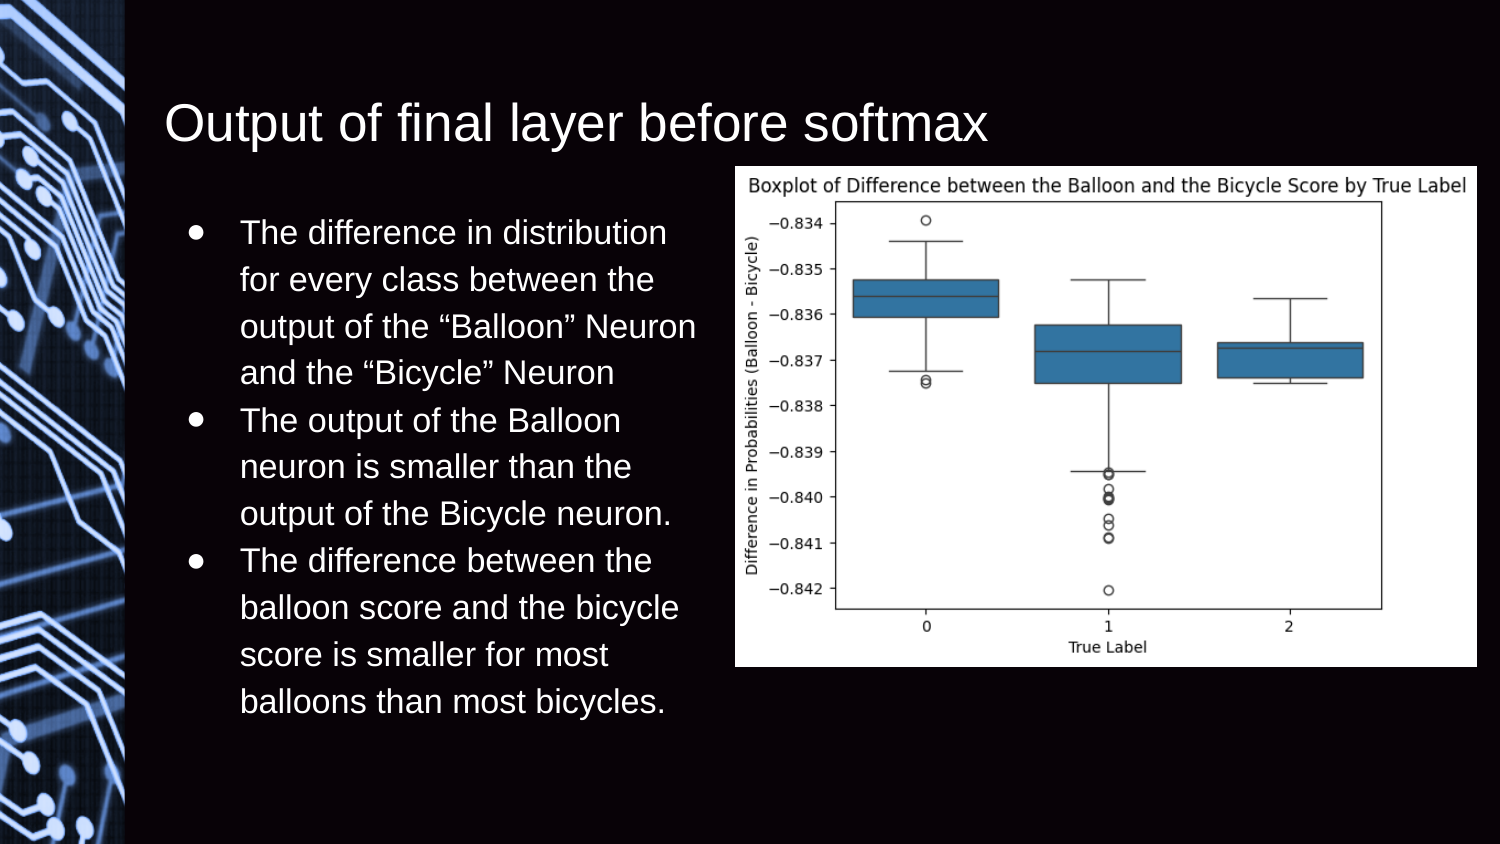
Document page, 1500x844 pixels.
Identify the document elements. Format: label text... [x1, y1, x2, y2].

list The difference in distribution for every class between the output of the “Balloon” Neuron and the “Bicycle” Neuron The output of the Balloon neuron is smaller than the output of the Bicycle neuron. The difference between the balloon score and the bicycle score is smaller for most balloons than most bicycles. [151, 189, 713, 750]
text_box [170, 188, 822, 729]
picture [0, 0, 125, 844]
title Output of final layer before softmax [149, 72, 1449, 167]
picture [735, 166, 1477, 667]
